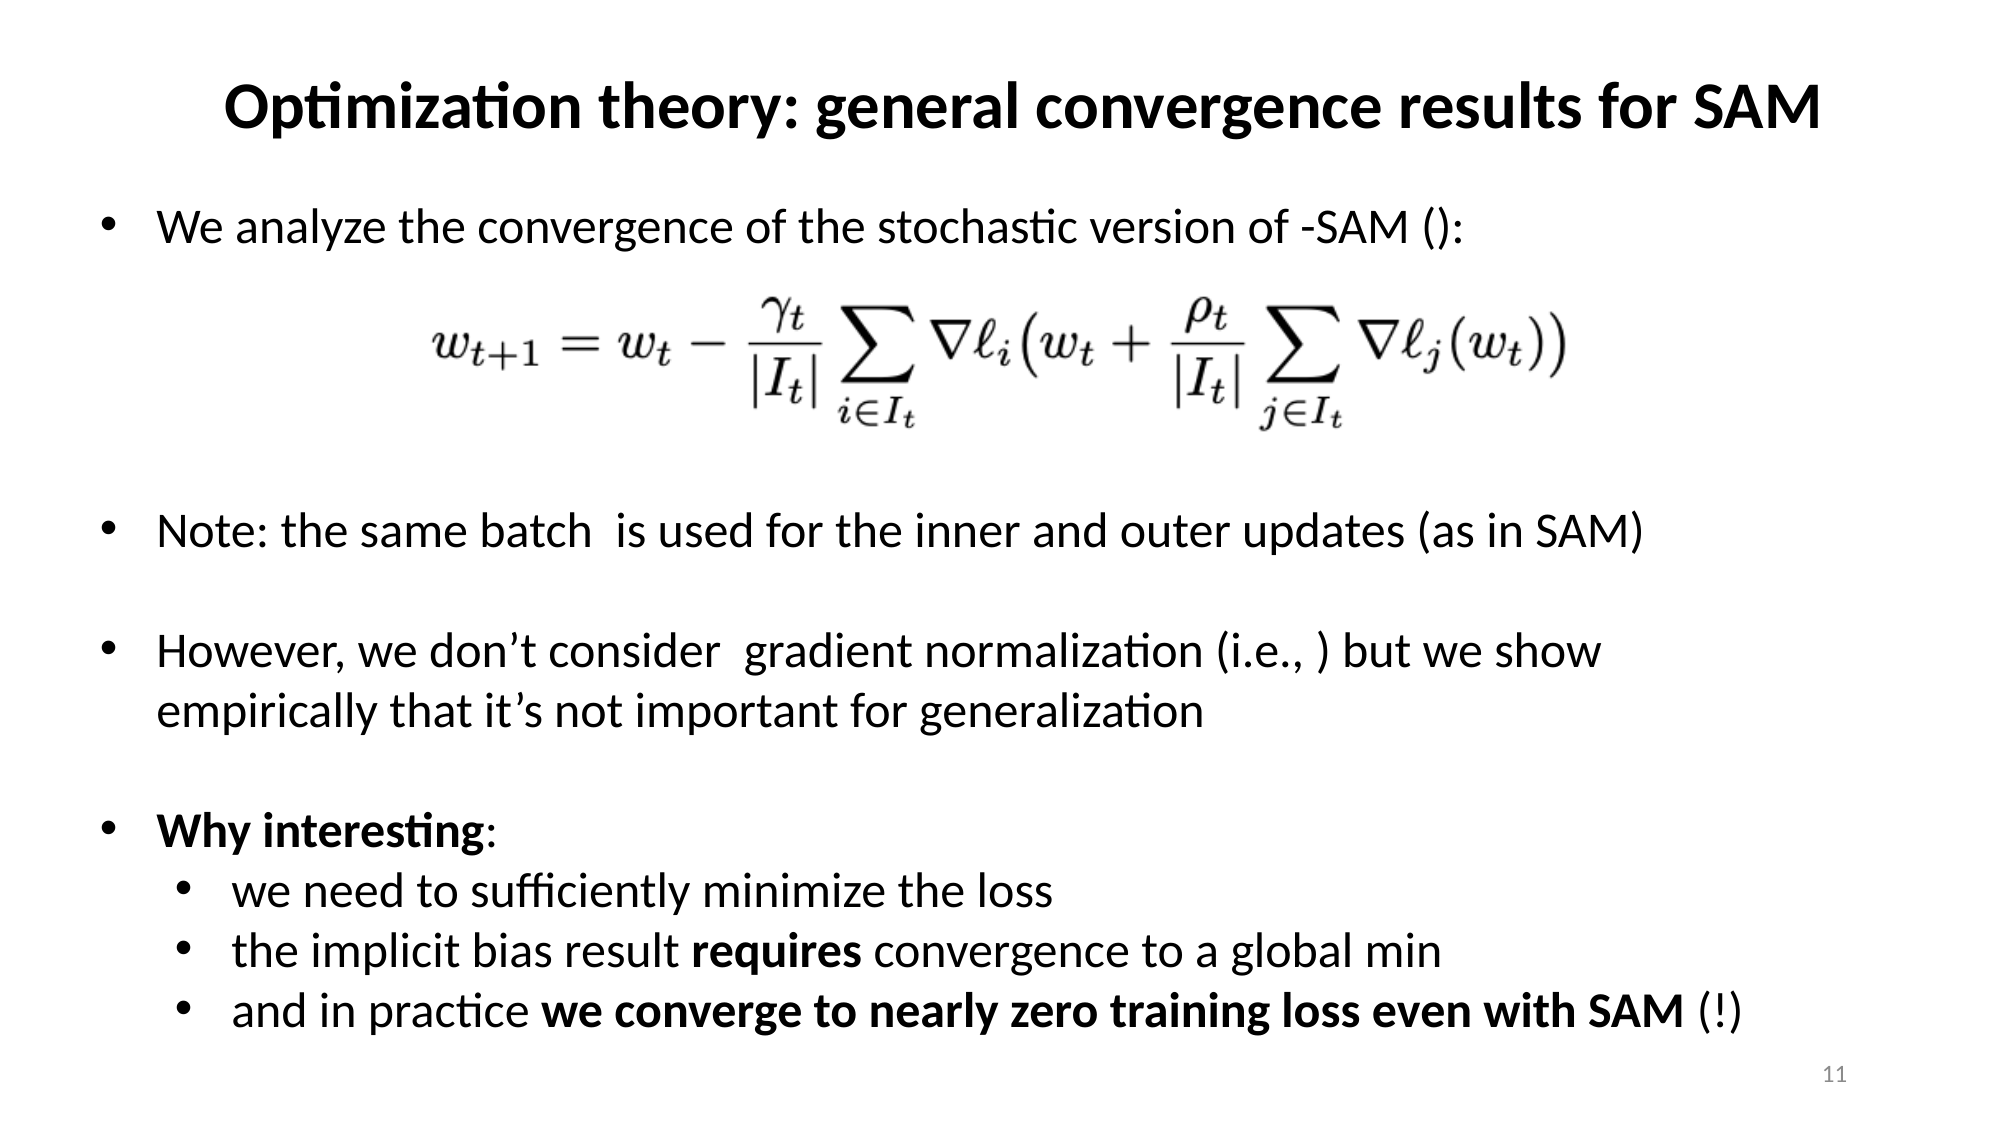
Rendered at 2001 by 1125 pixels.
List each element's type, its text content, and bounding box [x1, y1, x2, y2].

slide_number 10 [1412, 1042, 1863, 1103]
text_box Optimization theory: general convergence results for SAM [85, 54, 1964, 149]
picture [428, 289, 1572, 438]
